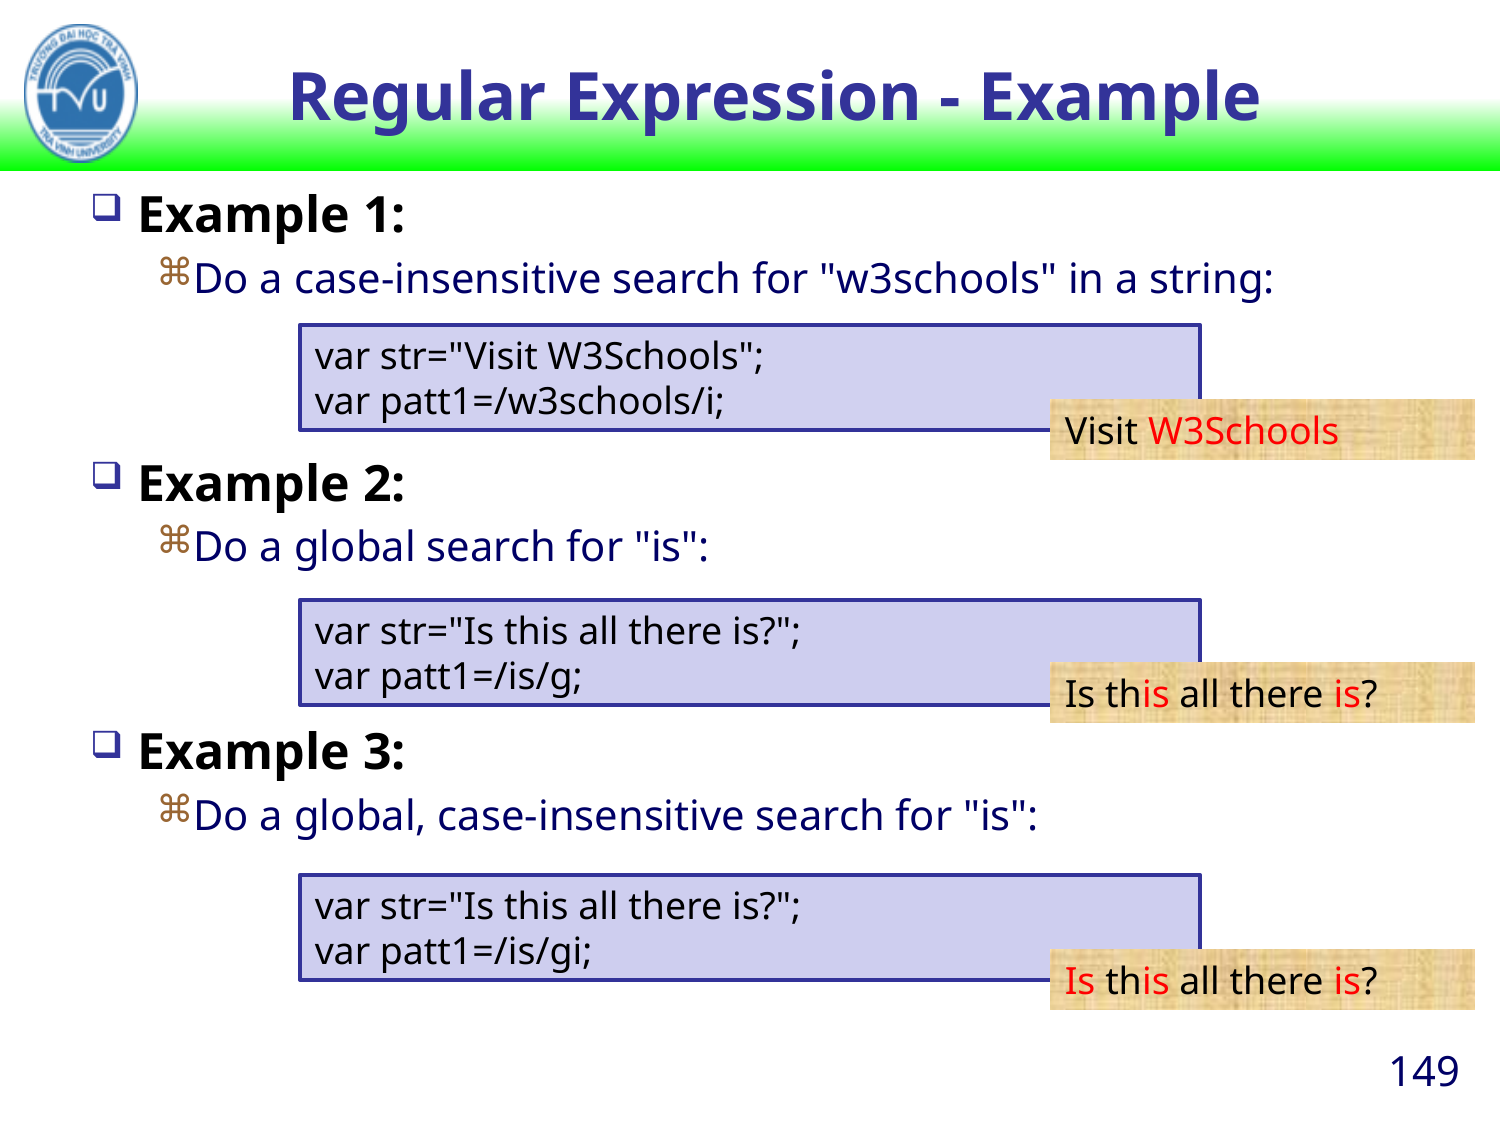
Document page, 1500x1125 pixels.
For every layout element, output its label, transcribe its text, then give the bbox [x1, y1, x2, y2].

text_box Is this all there is? [1050, 949, 1475, 1010]
text_box Visit W3Schools [1050, 399, 1475, 460]
text_box var str="Visit W3Schools"; var patt1=/w3schools/i; [298, 323, 1202, 432]
slide_number 149 [1312, 1037, 1476, 1101]
list Example 1: Do a case-insensitive search for "w3schools" in a string: Example 2: Do a global search for "is": Example 3: Do a global, case-insensitive search for "is": [74, 174, 1476, 1051]
title Regular Expression - Example [74, 24, 1476, 163]
text_box Is this all there is? [1050, 662, 1475, 723]
text_box var str="Is this all there is?"; var patt1=/is/g; [298, 598, 1202, 707]
text_box var str="Is this all there is?"; var patt1=/is/gi; [298, 873, 1202, 982]
picture [24, 24, 74, 163]
